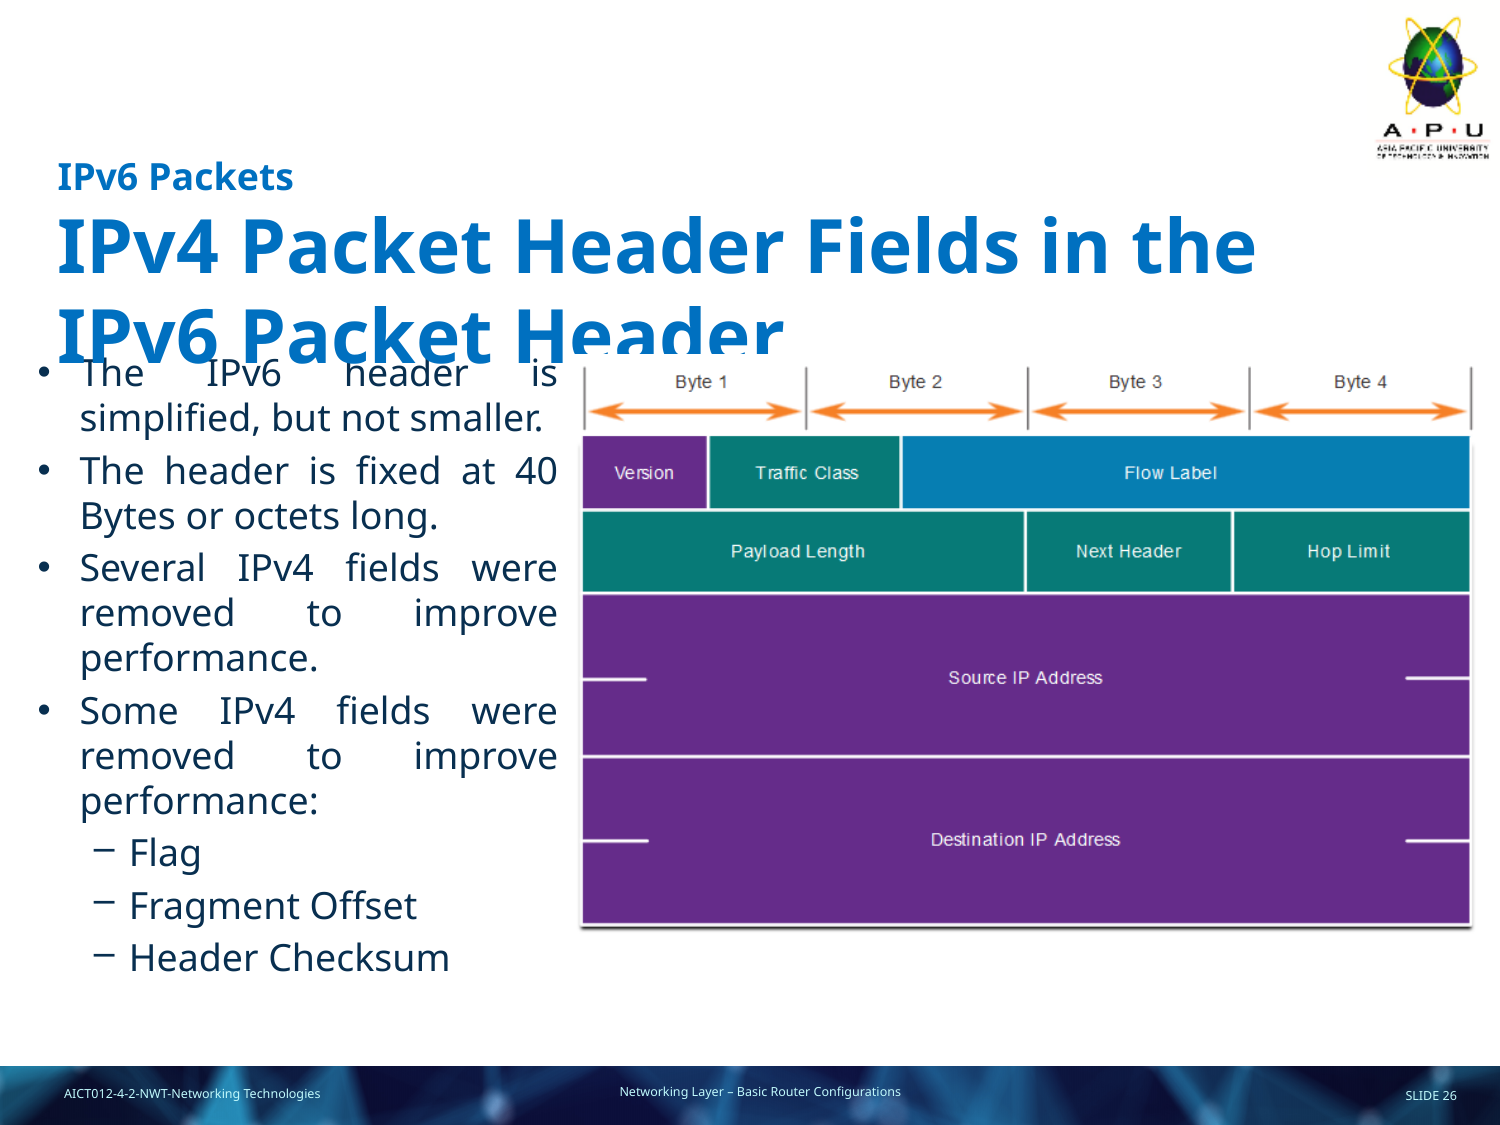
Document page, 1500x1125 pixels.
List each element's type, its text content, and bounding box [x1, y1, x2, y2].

list The IPv6 header is simplified, but not smaller. The header is fixed at 40 Bytes or octets long. Several IPv4 fields were removed to improve performance. Some IPv4 fields were removed to improve performance: Flag Fragment Offset Header Checksum [22, 341, 574, 954]
picture [573, 354, 1481, 942]
title IPv6 Packets IPv4 Packet Header Fields in the IPv6 Packet Header [42, 197, 1379, 335]
picture [0, 1066, 1500, 1125]
picture [1367, 0, 1500, 178]
